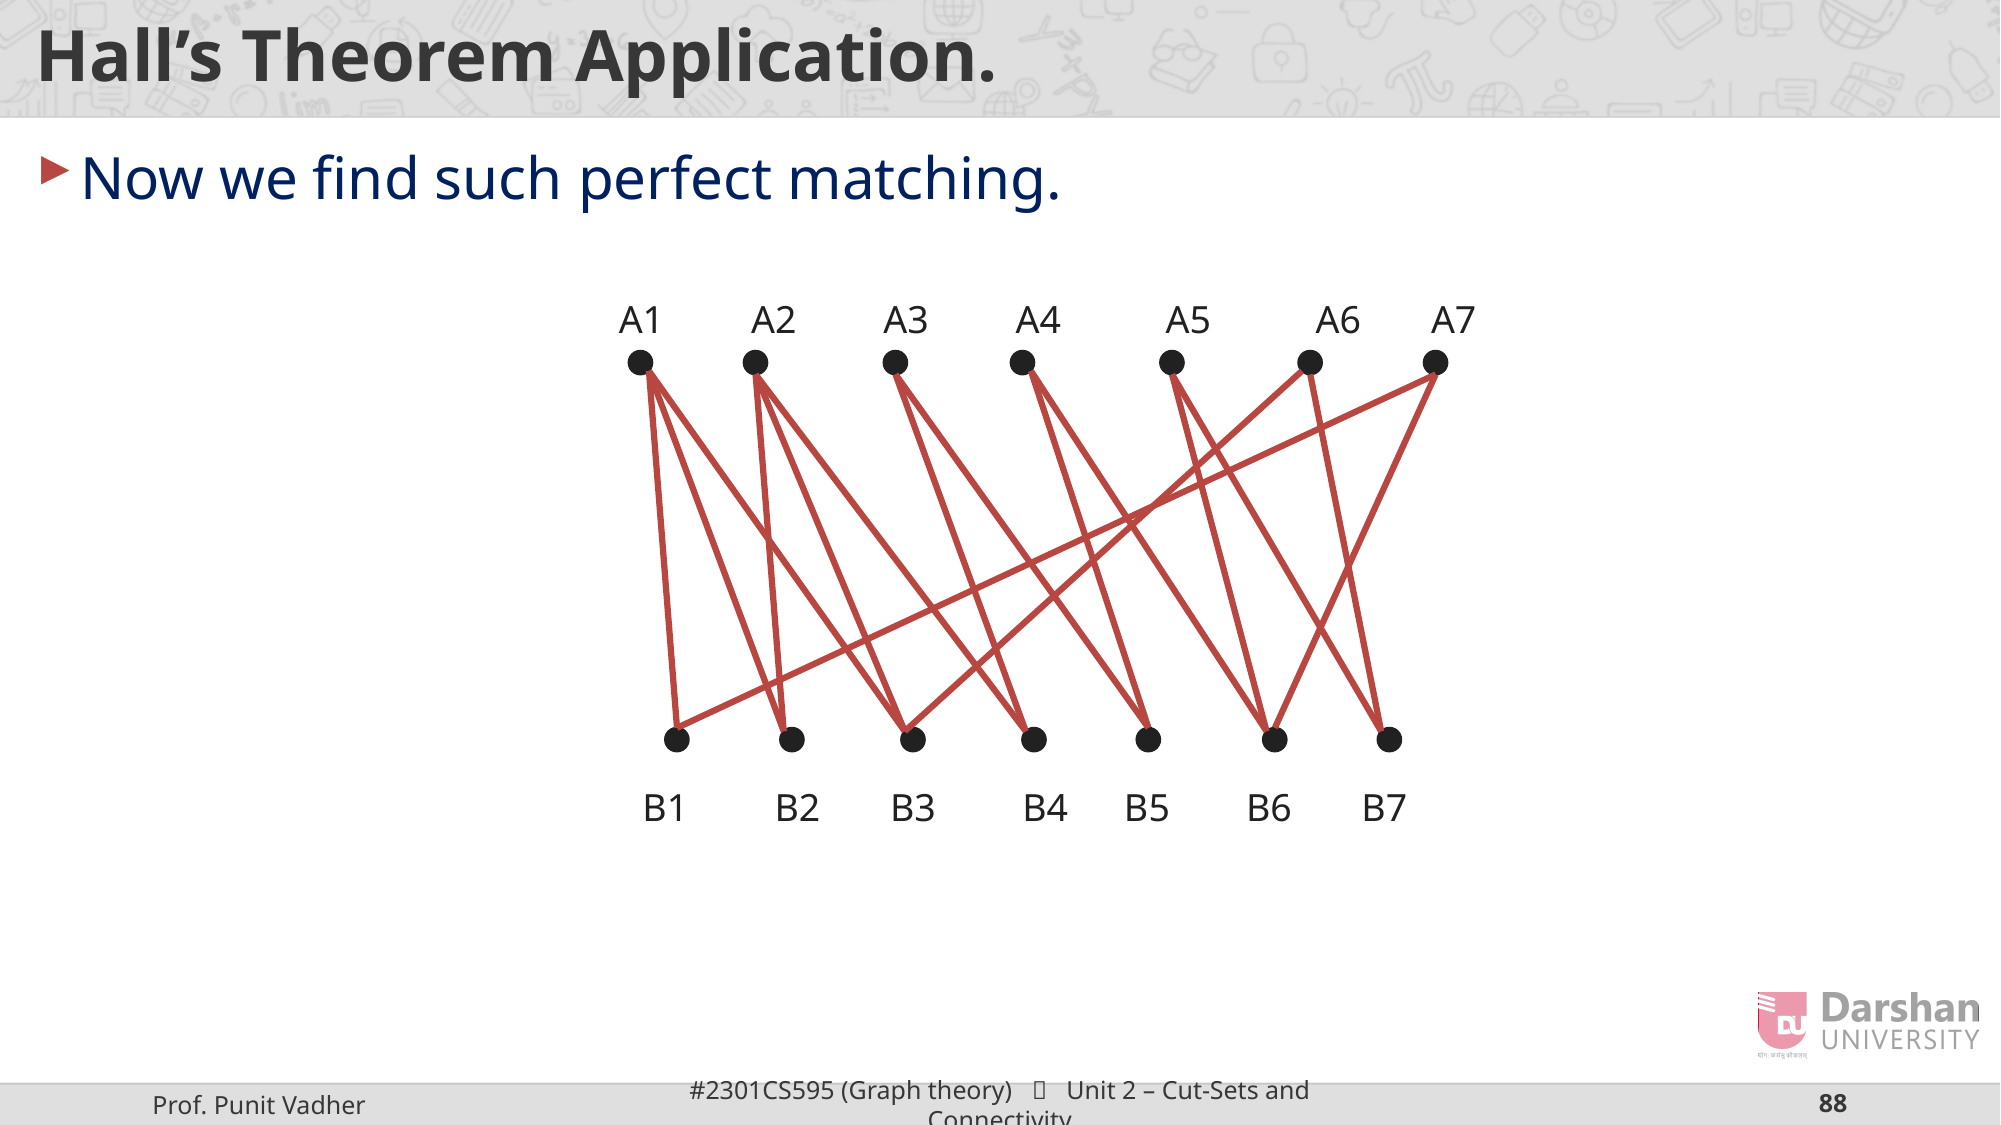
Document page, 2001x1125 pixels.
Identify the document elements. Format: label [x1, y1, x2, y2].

list [21, 141, 1979, 1059]
title [0, 0, 2000, 117]
text_box [603, 288, 1492, 753]
text_box [875, 776, 951, 837]
text_box [627, 776, 704, 837]
text_box [1109, 776, 1185, 837]
text_box [1231, 776, 1307, 837]
text_box [1007, 776, 1084, 837]
text_box [1346, 776, 1423, 837]
text_box [759, 776, 836, 837]
